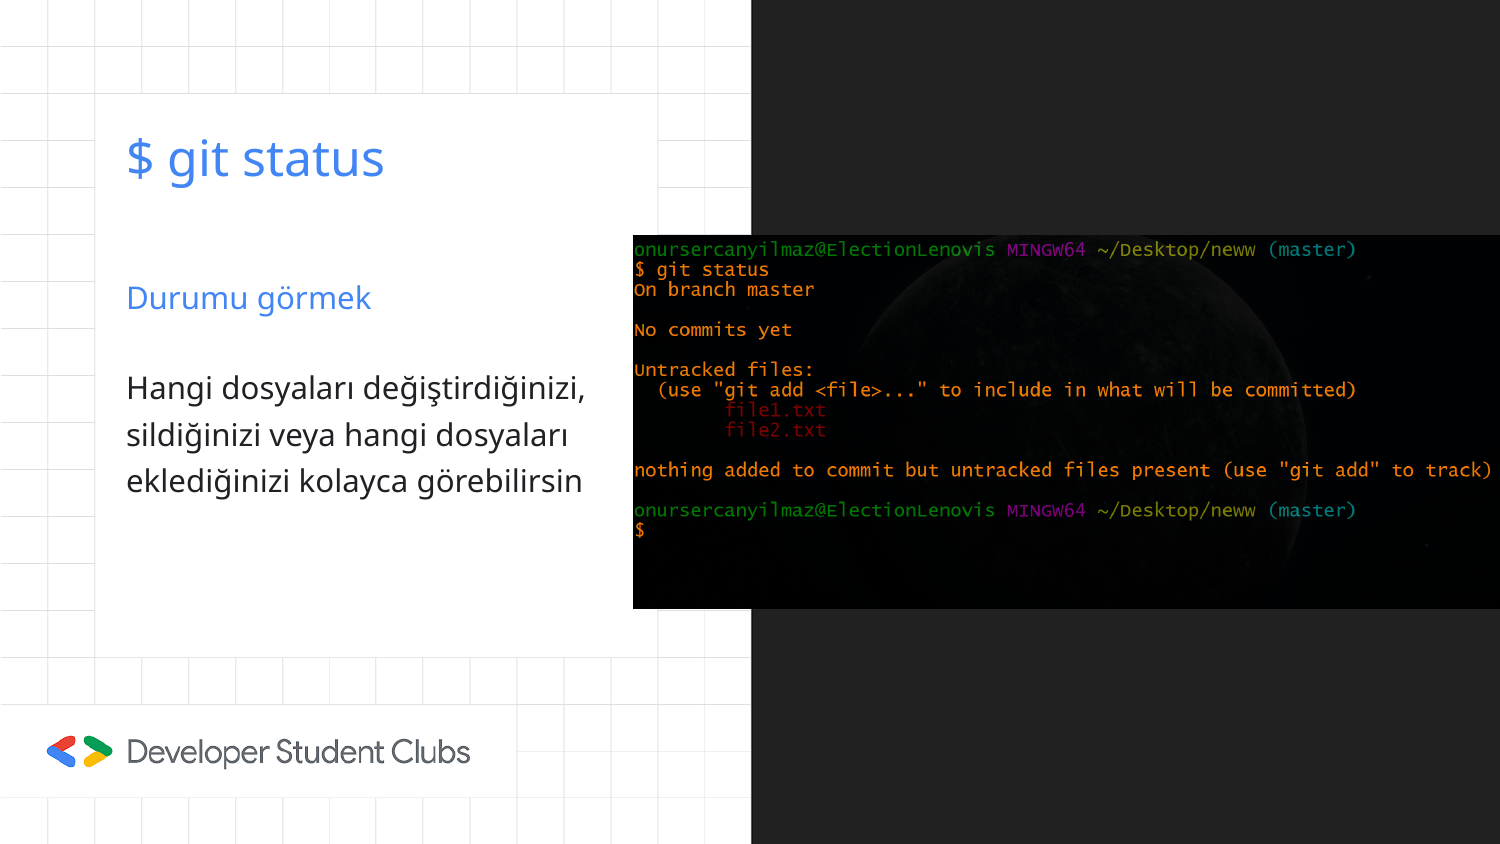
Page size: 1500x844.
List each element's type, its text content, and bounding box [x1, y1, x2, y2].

title Hangi dosyaları değiştirdiğinizi, sildiğinizi veya hangi dosyaları eklediğinizi kolayca görebilirsin [120, 353, 631, 615]
picture [0, 0, 1500, 844]
title Durumu görmek [120, 263, 627, 327]
title $ git status [120, 120, 634, 246]
